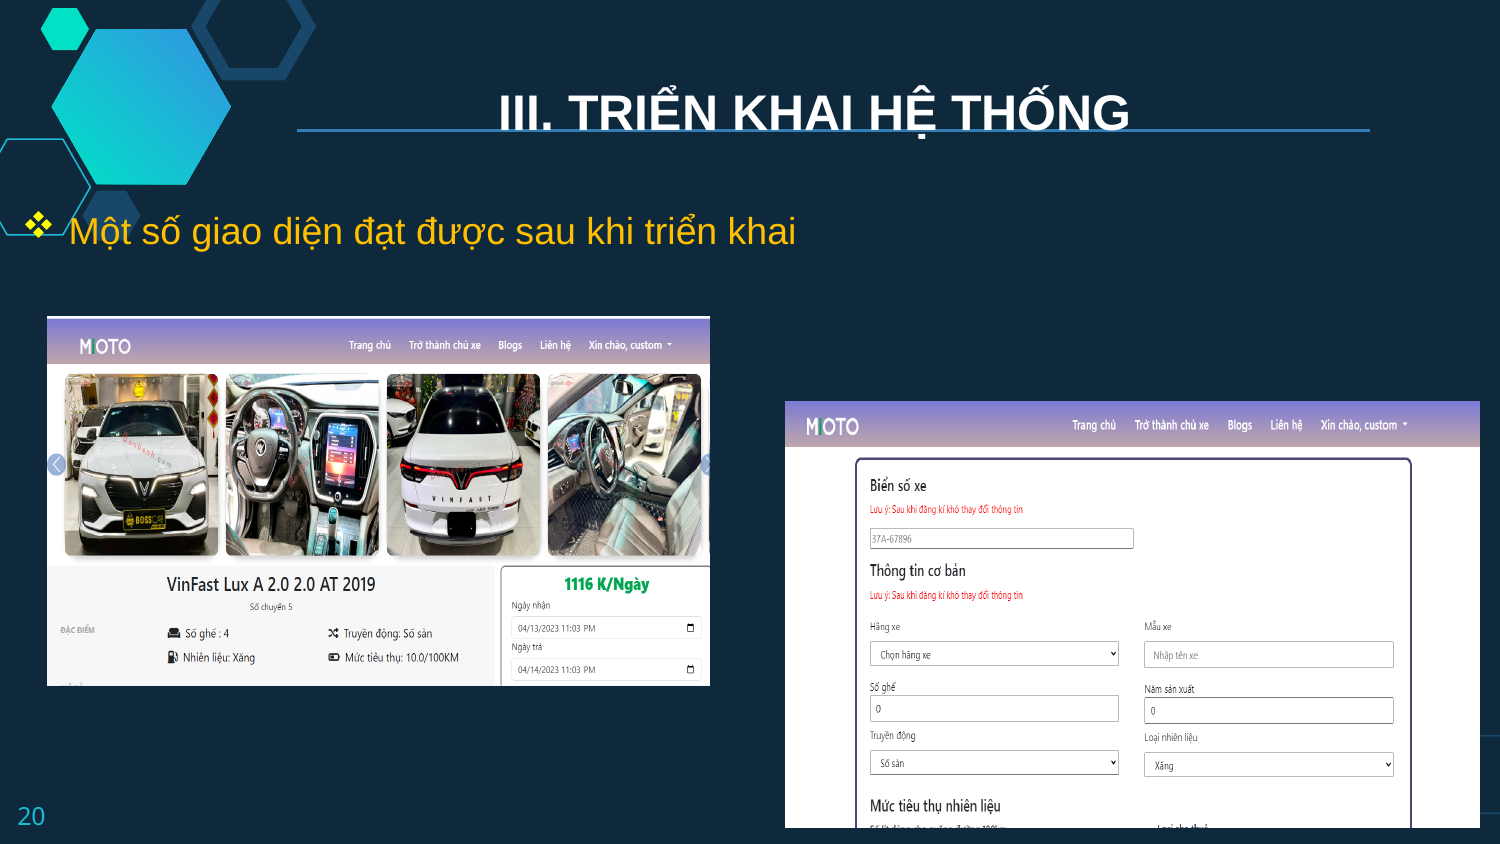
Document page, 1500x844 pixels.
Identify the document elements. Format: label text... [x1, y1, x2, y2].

text_box Một số giao diện đạt được sau khi triển khai [7, 199, 1062, 260]
slide_number 20 [2, 785, 93, 844]
text_box III. TRIỂN KHAI HỆ THỐNG [483, 13, 1183, 130]
picture [46, 315, 710, 687]
picture [785, 401, 1480, 829]
